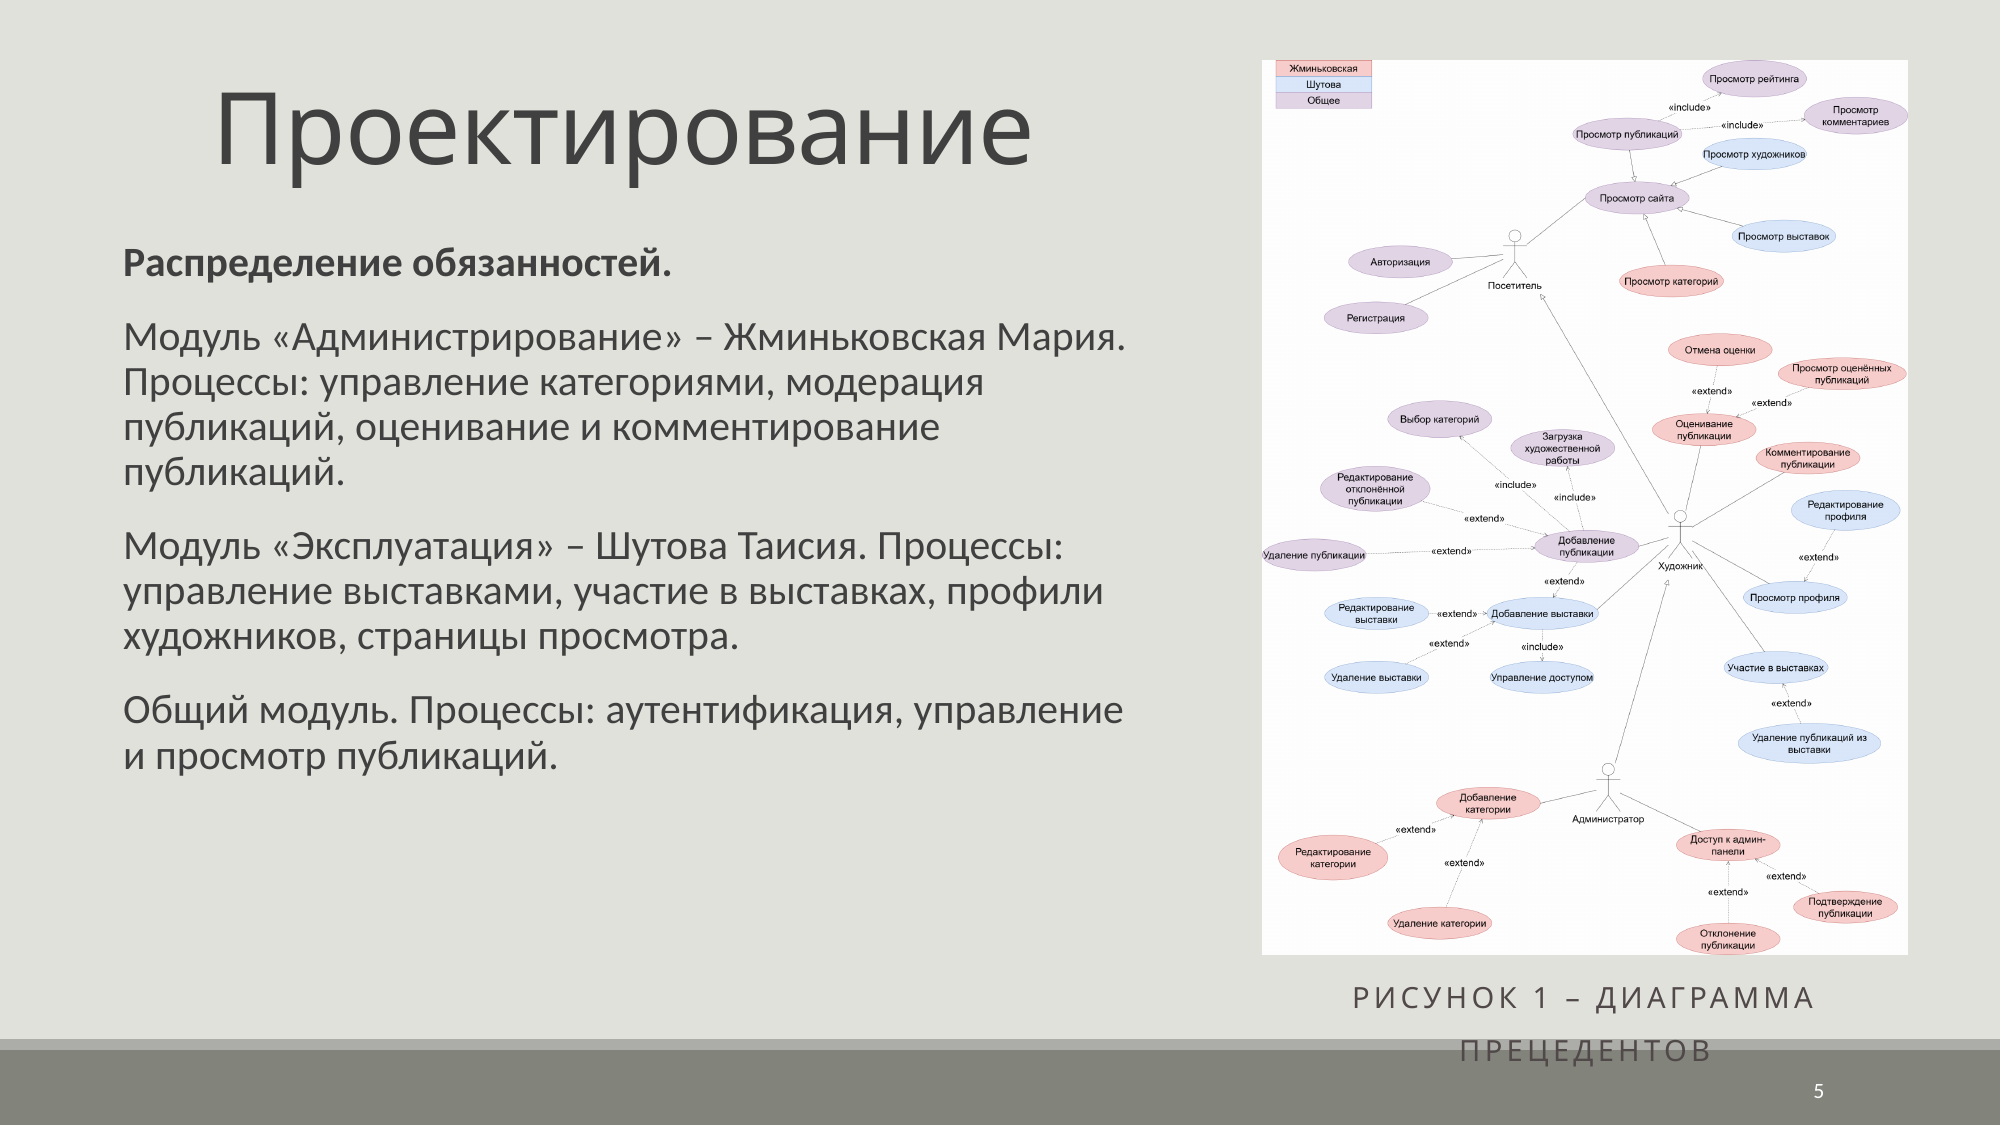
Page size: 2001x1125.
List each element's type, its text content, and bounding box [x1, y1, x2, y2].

text_box Рисунок 1 – Диаграмма прецедентов [1192, 954, 1978, 1075]
text_box [35, 218, 1258, 352]
picture [1261, 60, 1908, 956]
list Распределение обязанностей. Модуль «Администрирование» – Жминьковская Мария. Процессы: управление категориями, модерация публикаций, оценивание и комментирование публикаций. Модуль «Эксплуатация» – Шутова Таисия. Процессы: управление выставками, участие в выставках, профили художников, страницы просмотра. Общий модуль. Процессы: аутентификация, управление и просмотр публикаций. [108, 232, 1141, 893]
slide_number 5 [1624, 1075, 1840, 1120]
title Проектирование [36, 60, 1212, 193]
